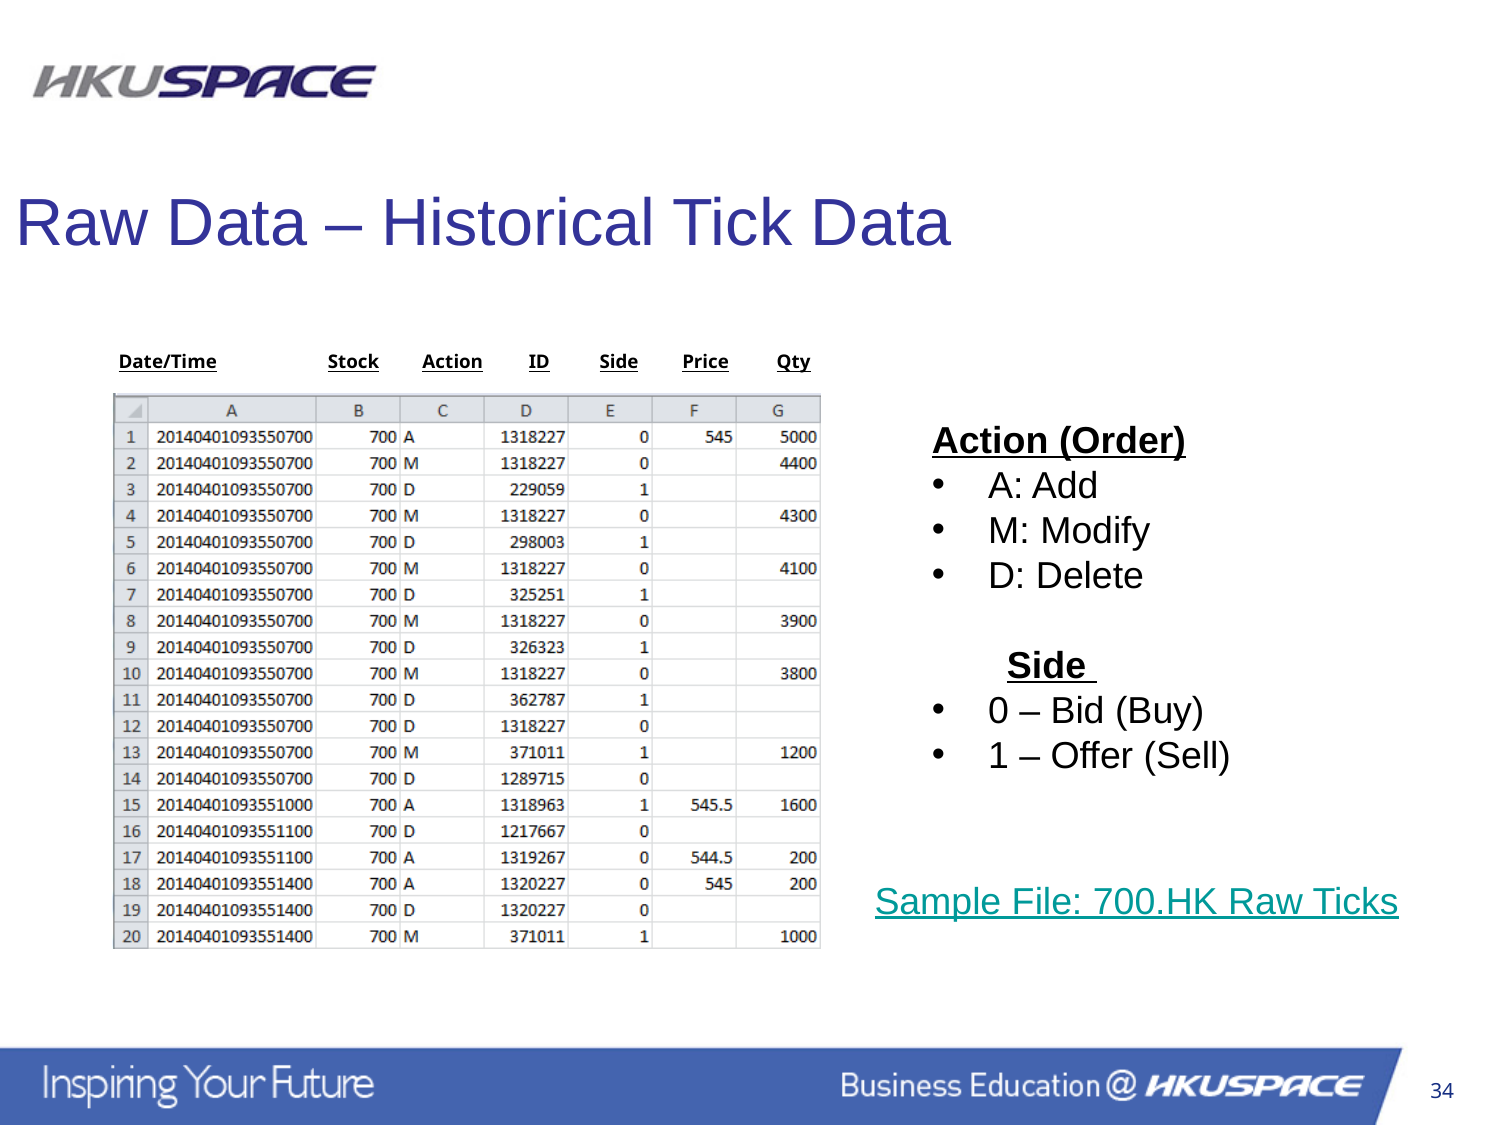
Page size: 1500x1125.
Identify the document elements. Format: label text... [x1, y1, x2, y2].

title Raw Data – Historical Tick Data [0, 101, 1325, 266]
slide_number 34 [1415, 1070, 1499, 1125]
table_header Price [667, 341, 762, 382]
text_box [64, 278, 1483, 1047]
table_header Side [585, 341, 667, 382]
table_header Stock [313, 341, 407, 382]
table_header Date/Time [103, 341, 313, 382]
text_box Action (Order) A: Add M: Modify D: Delete Side 0 – Bid (Buy) 1 – Offer (Sell) [917, 408, 1247, 784]
table_header Action [407, 341, 514, 382]
text_box Sample File: 700.HK Raw Ticks [859, 869, 1414, 930]
table_header Qty [762, 341, 958, 382]
picture [0, 0, 1500, 1125]
table_header ID [514, 341, 585, 382]
